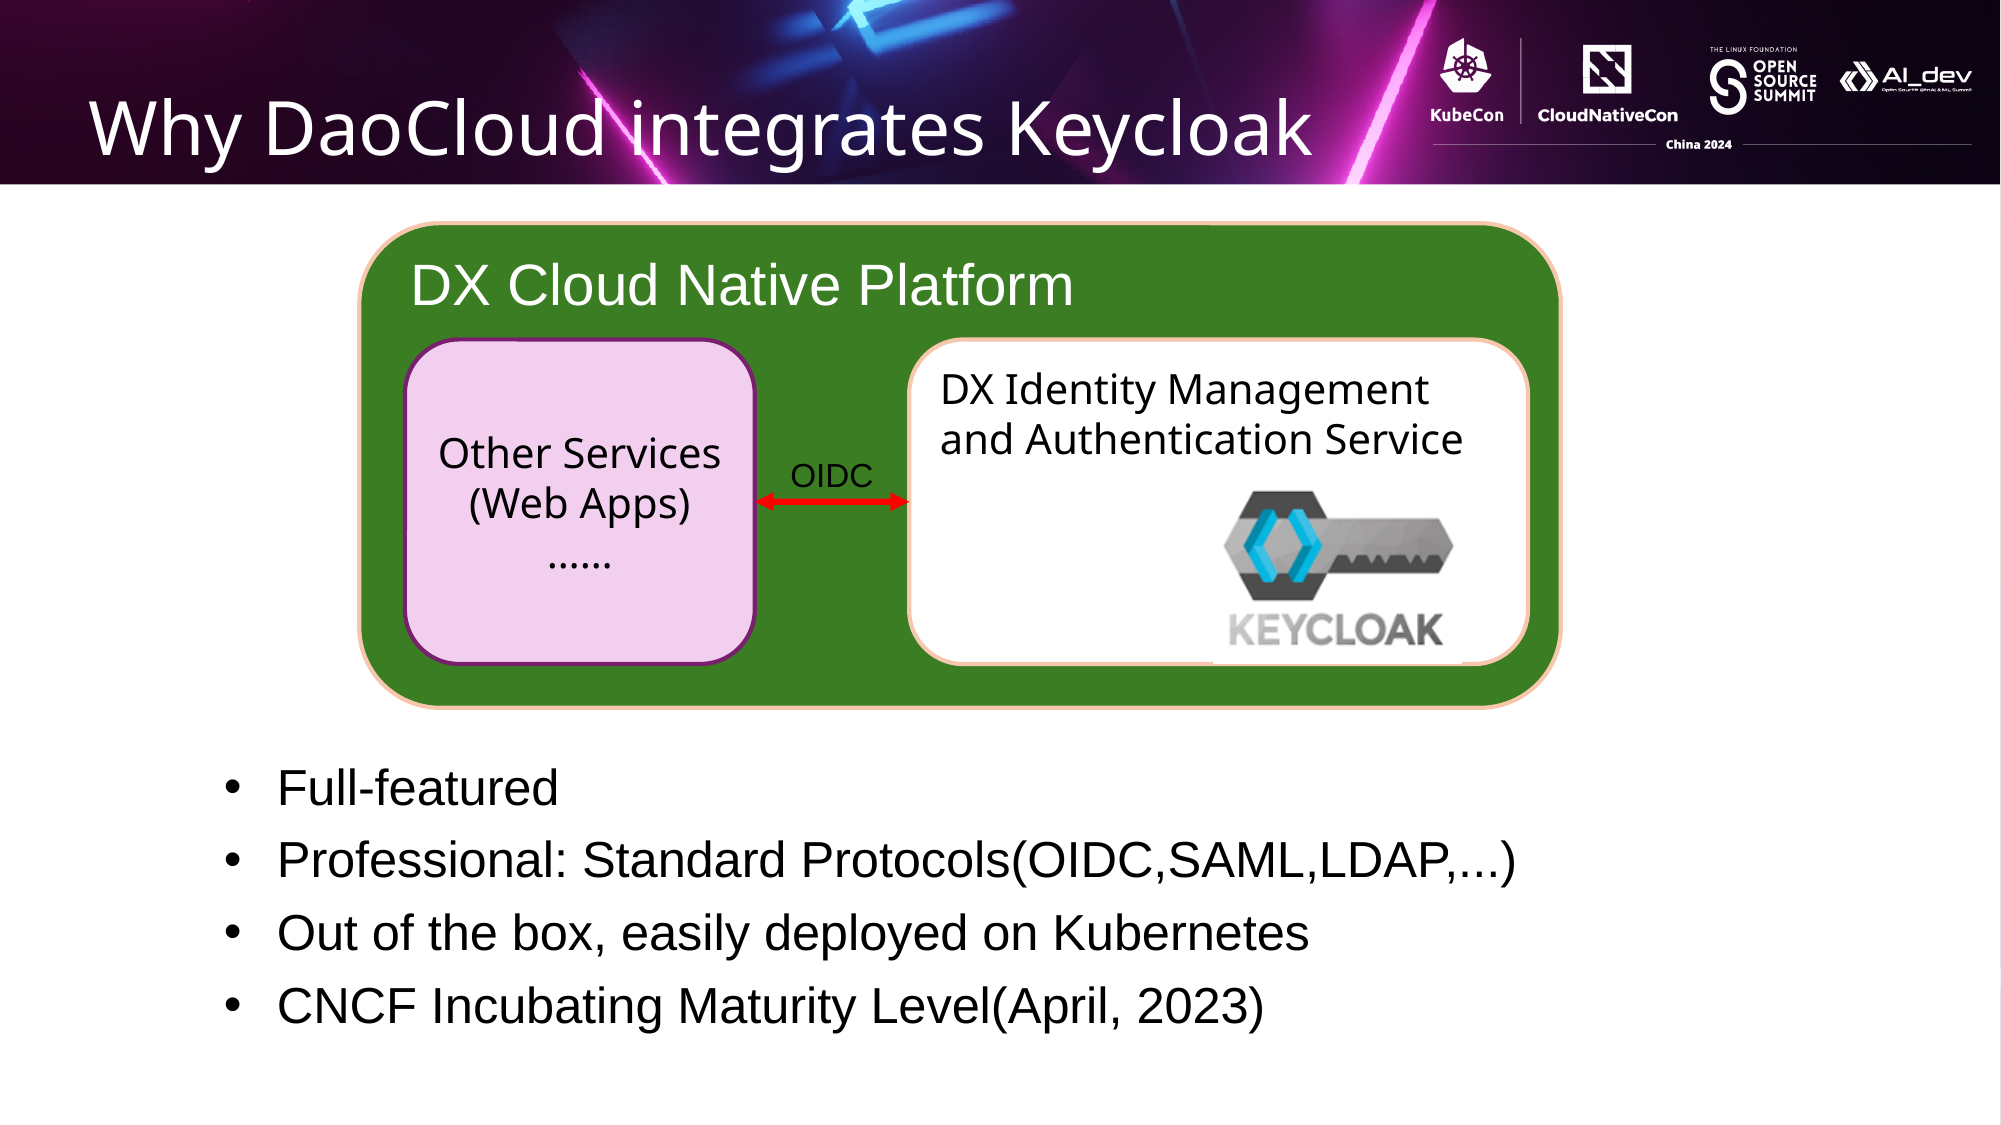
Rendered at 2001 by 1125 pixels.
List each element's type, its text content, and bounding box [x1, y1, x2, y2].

text_box OIDC [784, 447, 880, 500]
text_box Other Services (Web Apps) …… [402, 337, 757, 667]
title Why DaoCloud integrates Keycloak [73, 38, 1443, 224]
text_box [357, 221, 1563, 710]
picture [0, 0, 2001, 1125]
text_box DX Identity Management and Authentication Service [907, 337, 1531, 667]
list Full-featured Professional: Standard Protocols(OIDC,SAML,LDAP,...) Out of the box, easily deployed on Kubernetes CNCF Incubating Maturity Level(April, 2023) [191, 754, 1672, 1046]
text_box DX Cloud Native Platform [404, 241, 1424, 324]
picture [1213, 480, 1463, 665]
